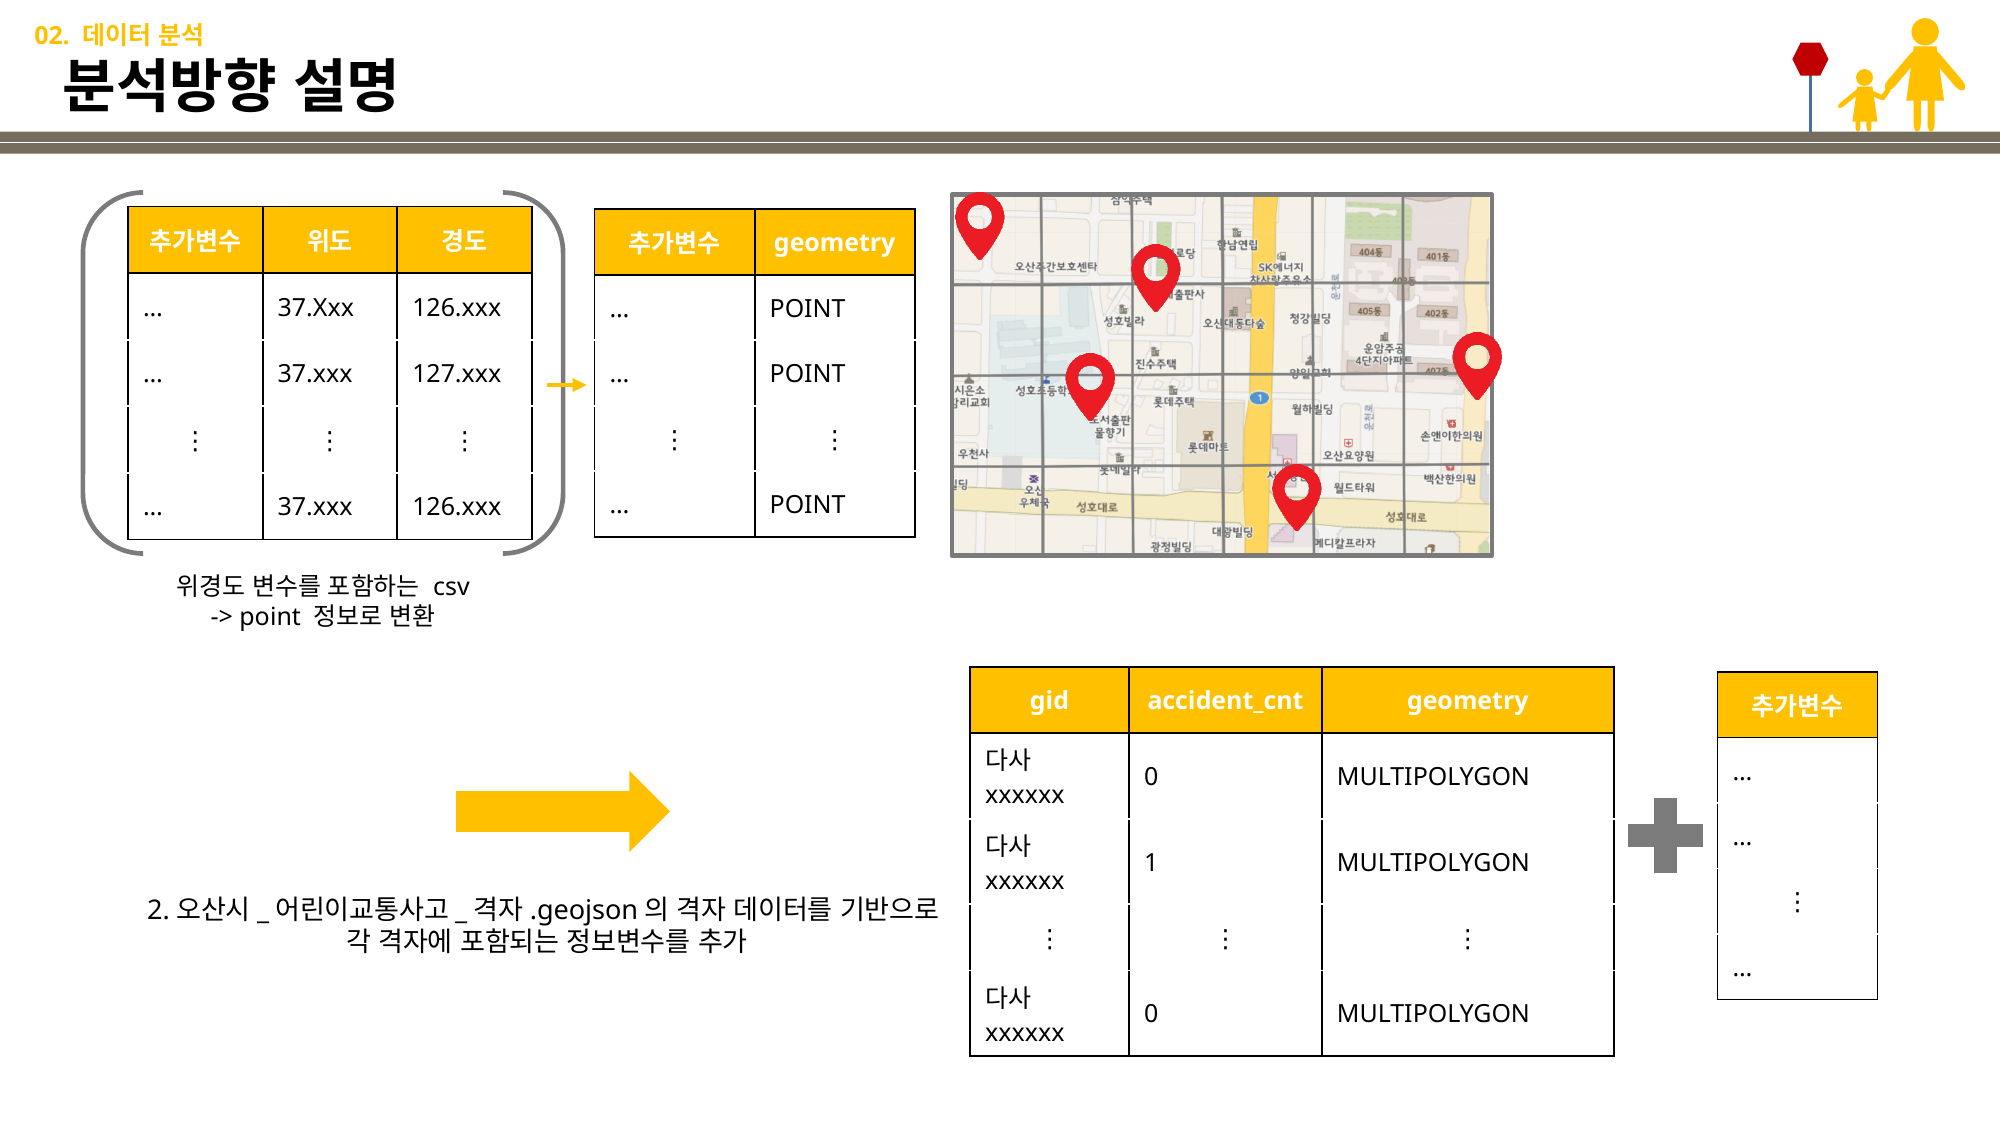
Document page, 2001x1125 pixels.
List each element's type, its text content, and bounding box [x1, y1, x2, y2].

text_box [82, 191, 564, 555]
table_cell … [1718, 935, 1877, 999]
table_header geometry [756, 210, 914, 274]
table_cell ⋮ [595, 407, 754, 470]
text_box 2.오산시_어린이교통사고_격자.geojson의 격자 데이터를 기반으로 각 격자에 포함되는 정보변수를 추가 [105, 884, 988, 965]
table_cell 다사xxxxxx [971, 734, 1128, 818]
table_cell … [595, 341, 754, 405]
table_cell ⋮ [756, 407, 914, 470]
table_cell ⋮ [971, 905, 1128, 970]
table_header accident_cnt [1130, 668, 1321, 732]
table_cell 0 [1130, 971, 1321, 1055]
table_header 추가변수 [595, 210, 754, 274]
table_cell … [1718, 804, 1877, 868]
list 02. 데이터 분석 [19, 18, 487, 56]
table_cell POINT [756, 341, 914, 405]
table_cell … [595, 276, 754, 339]
text_box [1628, 798, 1703, 873]
table_cell ⋮ [1718, 869, 1877, 933]
table_cell … [595, 472, 754, 536]
table_cell POINT [756, 472, 914, 536]
table_cell ⋮ [1323, 905, 1613, 970]
text_box [455, 768, 672, 855]
table_cell MULTIPOLYGON [1323, 971, 1613, 1055]
table_cell 다사xxxxxx [971, 820, 1128, 903]
text_box 위경도 변수를 포함하는 csv -> point 정보로 변환 [140, 562, 506, 638]
table_header gid [971, 668, 1128, 732]
table_cell ⋮ [1130, 905, 1321, 970]
table_cell MULTIPOLYGON [1323, 734, 1613, 818]
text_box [946, 192, 1511, 554]
table_cell … [1718, 738, 1877, 802]
table_header geometry [1323, 668, 1613, 732]
table_cell 1 [1130, 820, 1321, 903]
table_cell 다사xxxxxx [971, 971, 1128, 1055]
title 분석방향 설명 [47, 48, 1128, 130]
table_header 추가변수 [1718, 673, 1877, 737]
table_cell POINT [756, 276, 914, 339]
table_cell 0 [1130, 734, 1321, 818]
table_cell MULTIPOLYGON [1323, 820, 1613, 903]
